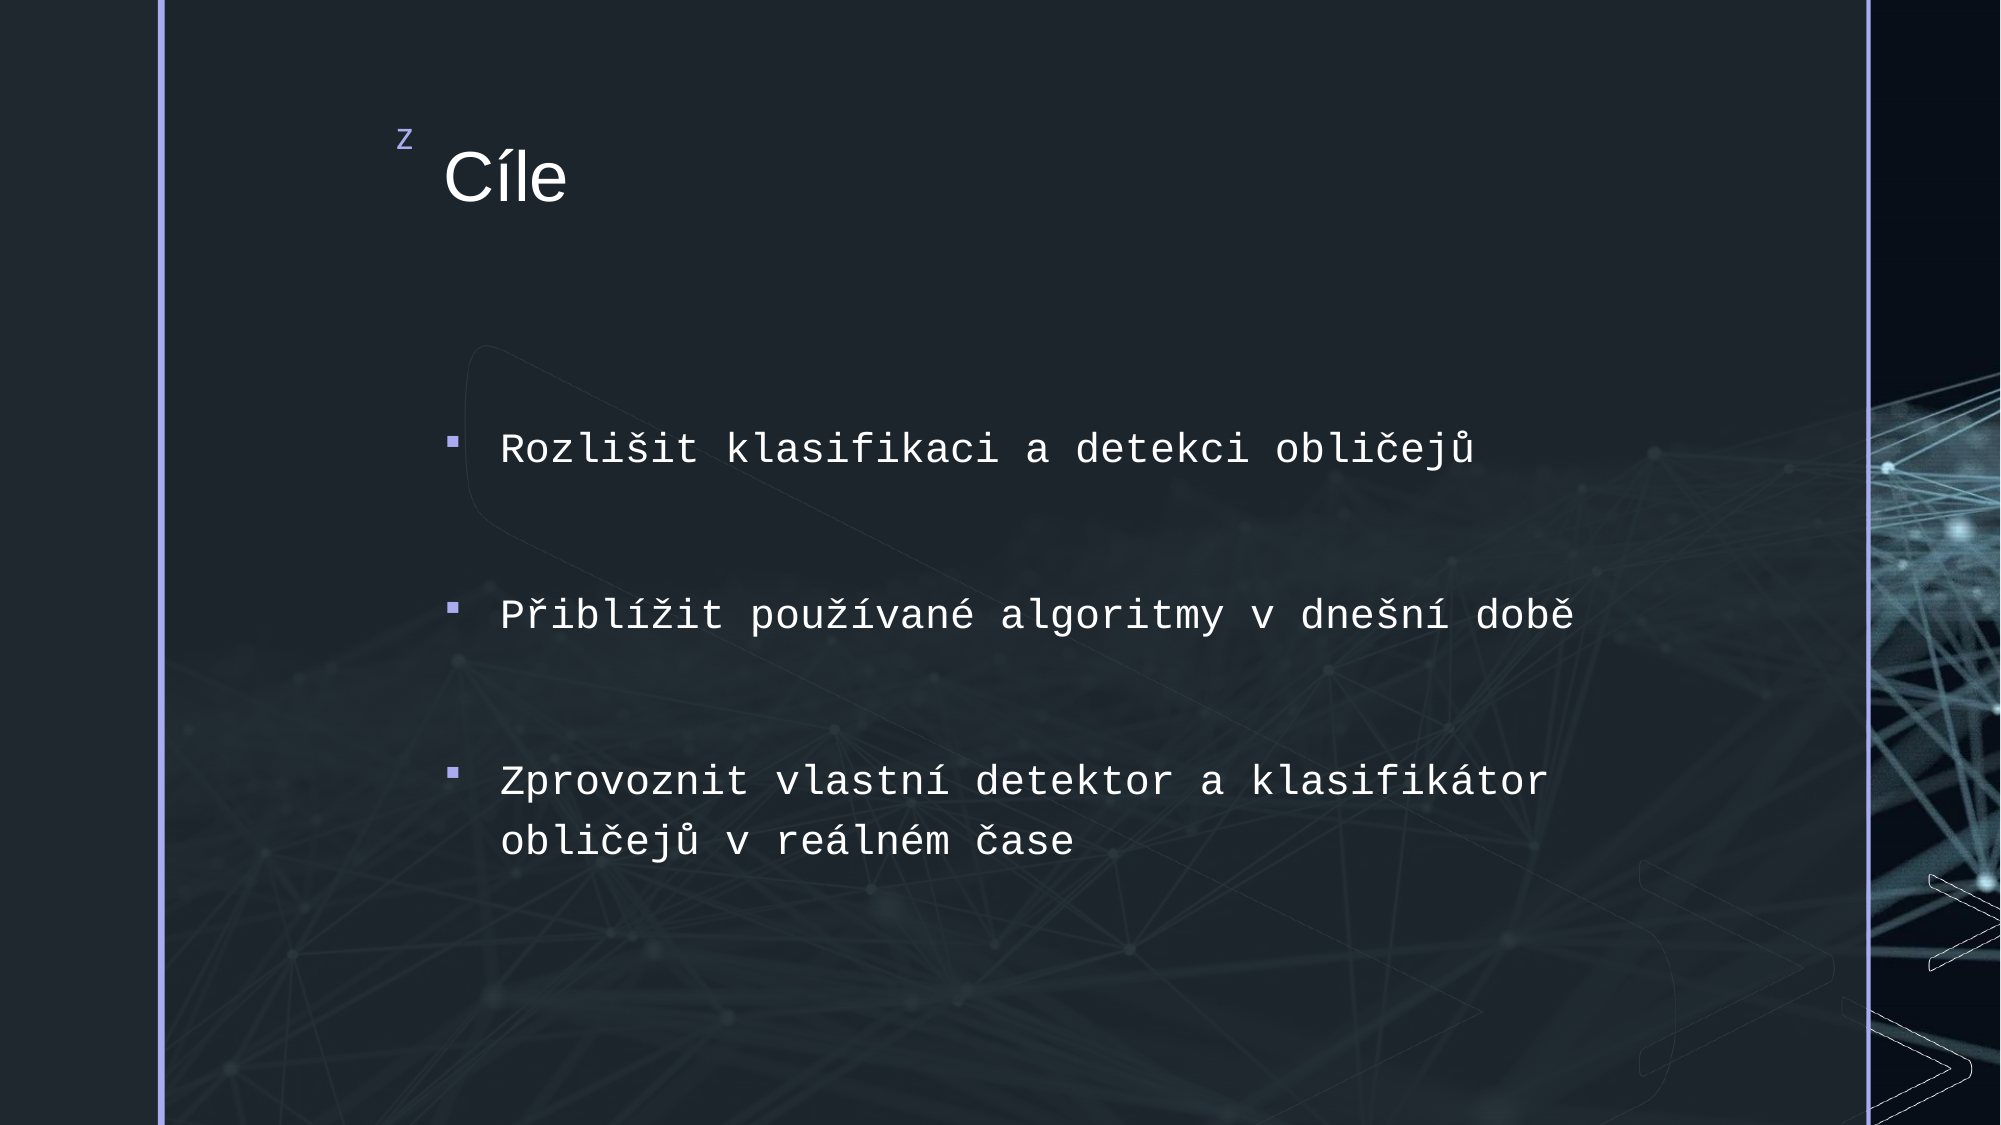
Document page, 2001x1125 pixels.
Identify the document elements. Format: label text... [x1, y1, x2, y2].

picture [1871, 0, 2001, 1125]
list Rozlišit klasifikaci a detekci obličejů Přiblížit používané algoritmy v dnešní době Zprovoznit vlastní detektor a klasifikátor obličejů v reálném čase [428, 309, 1708, 966]
title Cíle [428, 132, 1734, 310]
